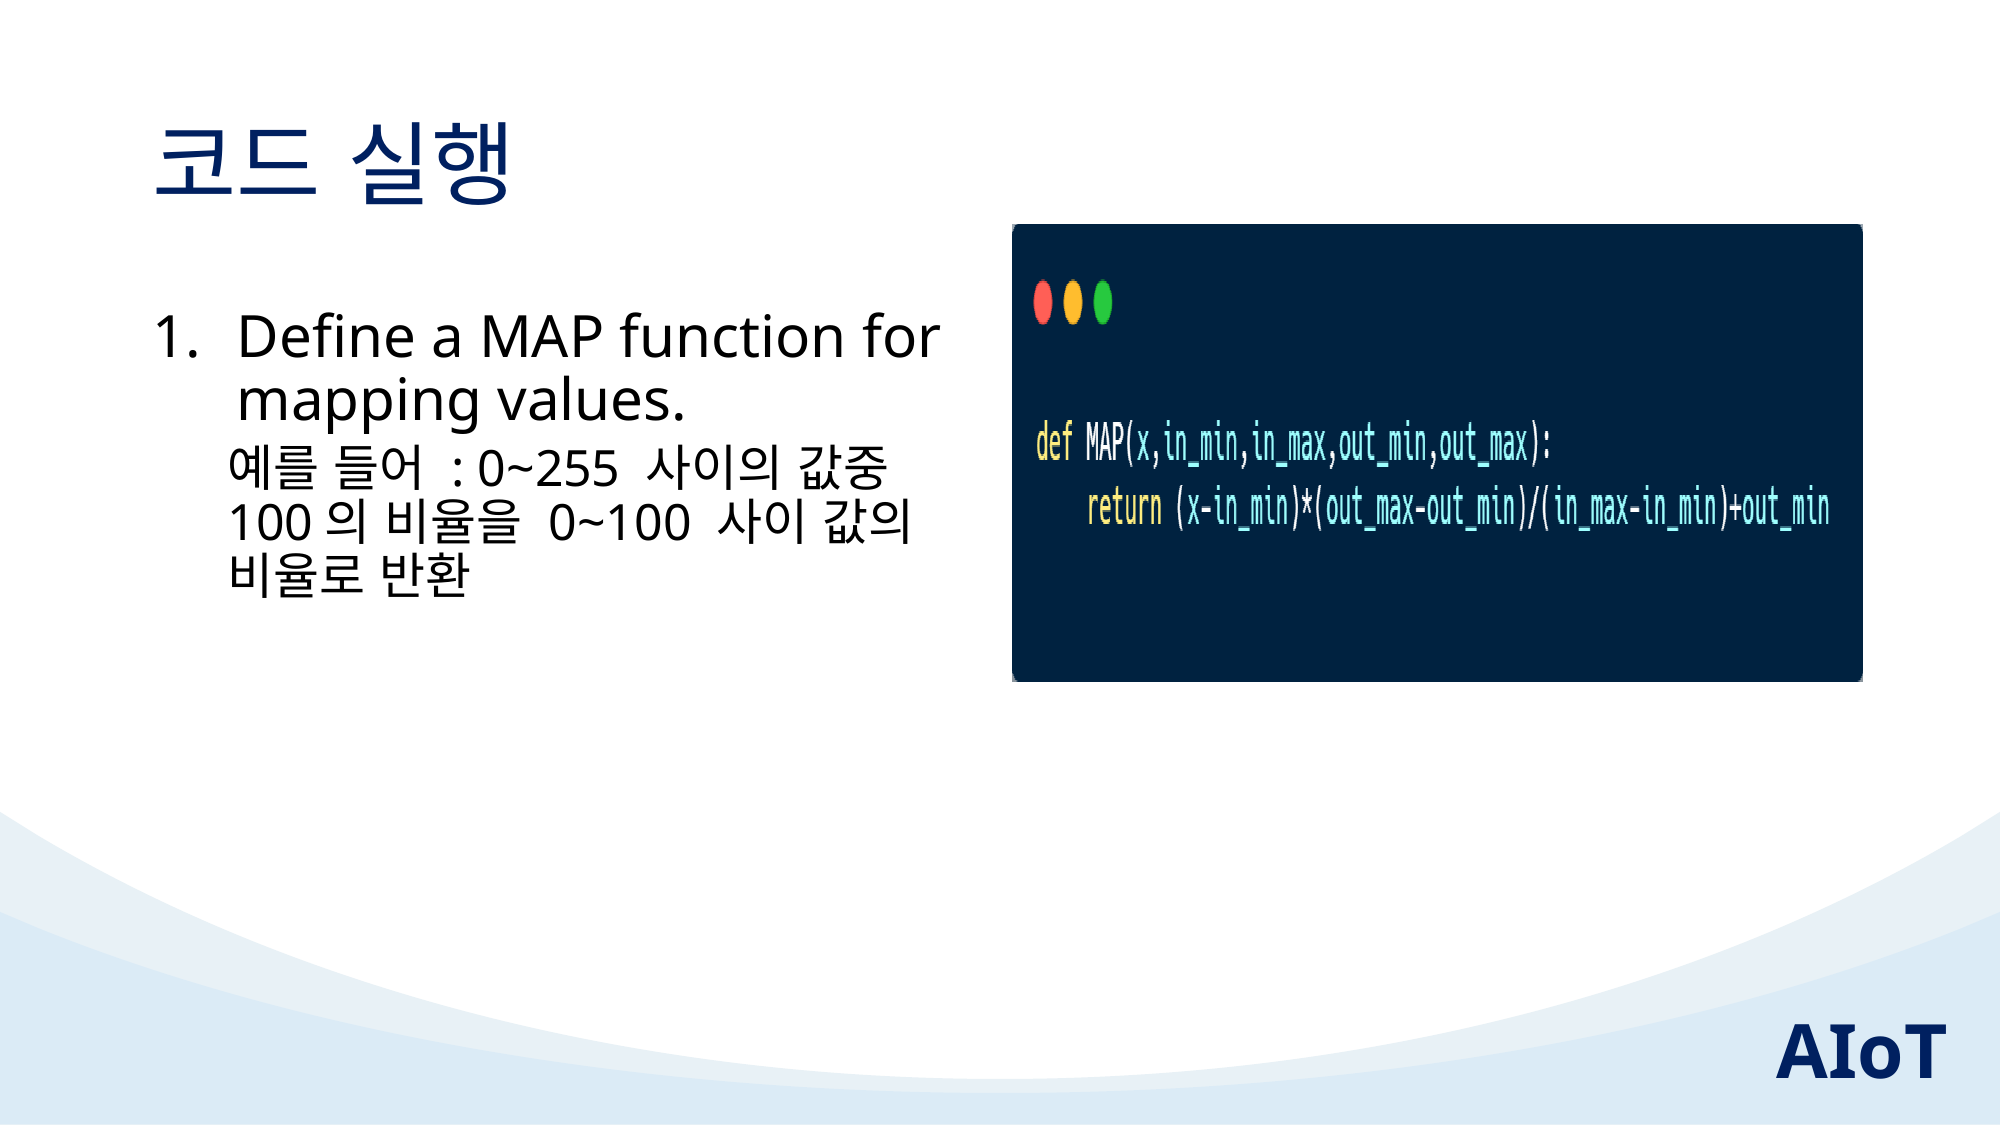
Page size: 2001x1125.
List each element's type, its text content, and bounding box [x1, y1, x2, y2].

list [1012, 224, 1863, 682]
title 코드 실행 [137, 59, 1863, 278]
list Define a MAP function for mapping values. 예를 들어 : 0~255 사이의 값중 100의 비율을 0~100 사이 값의 비율로 반환 [137, 299, 988, 1014]
